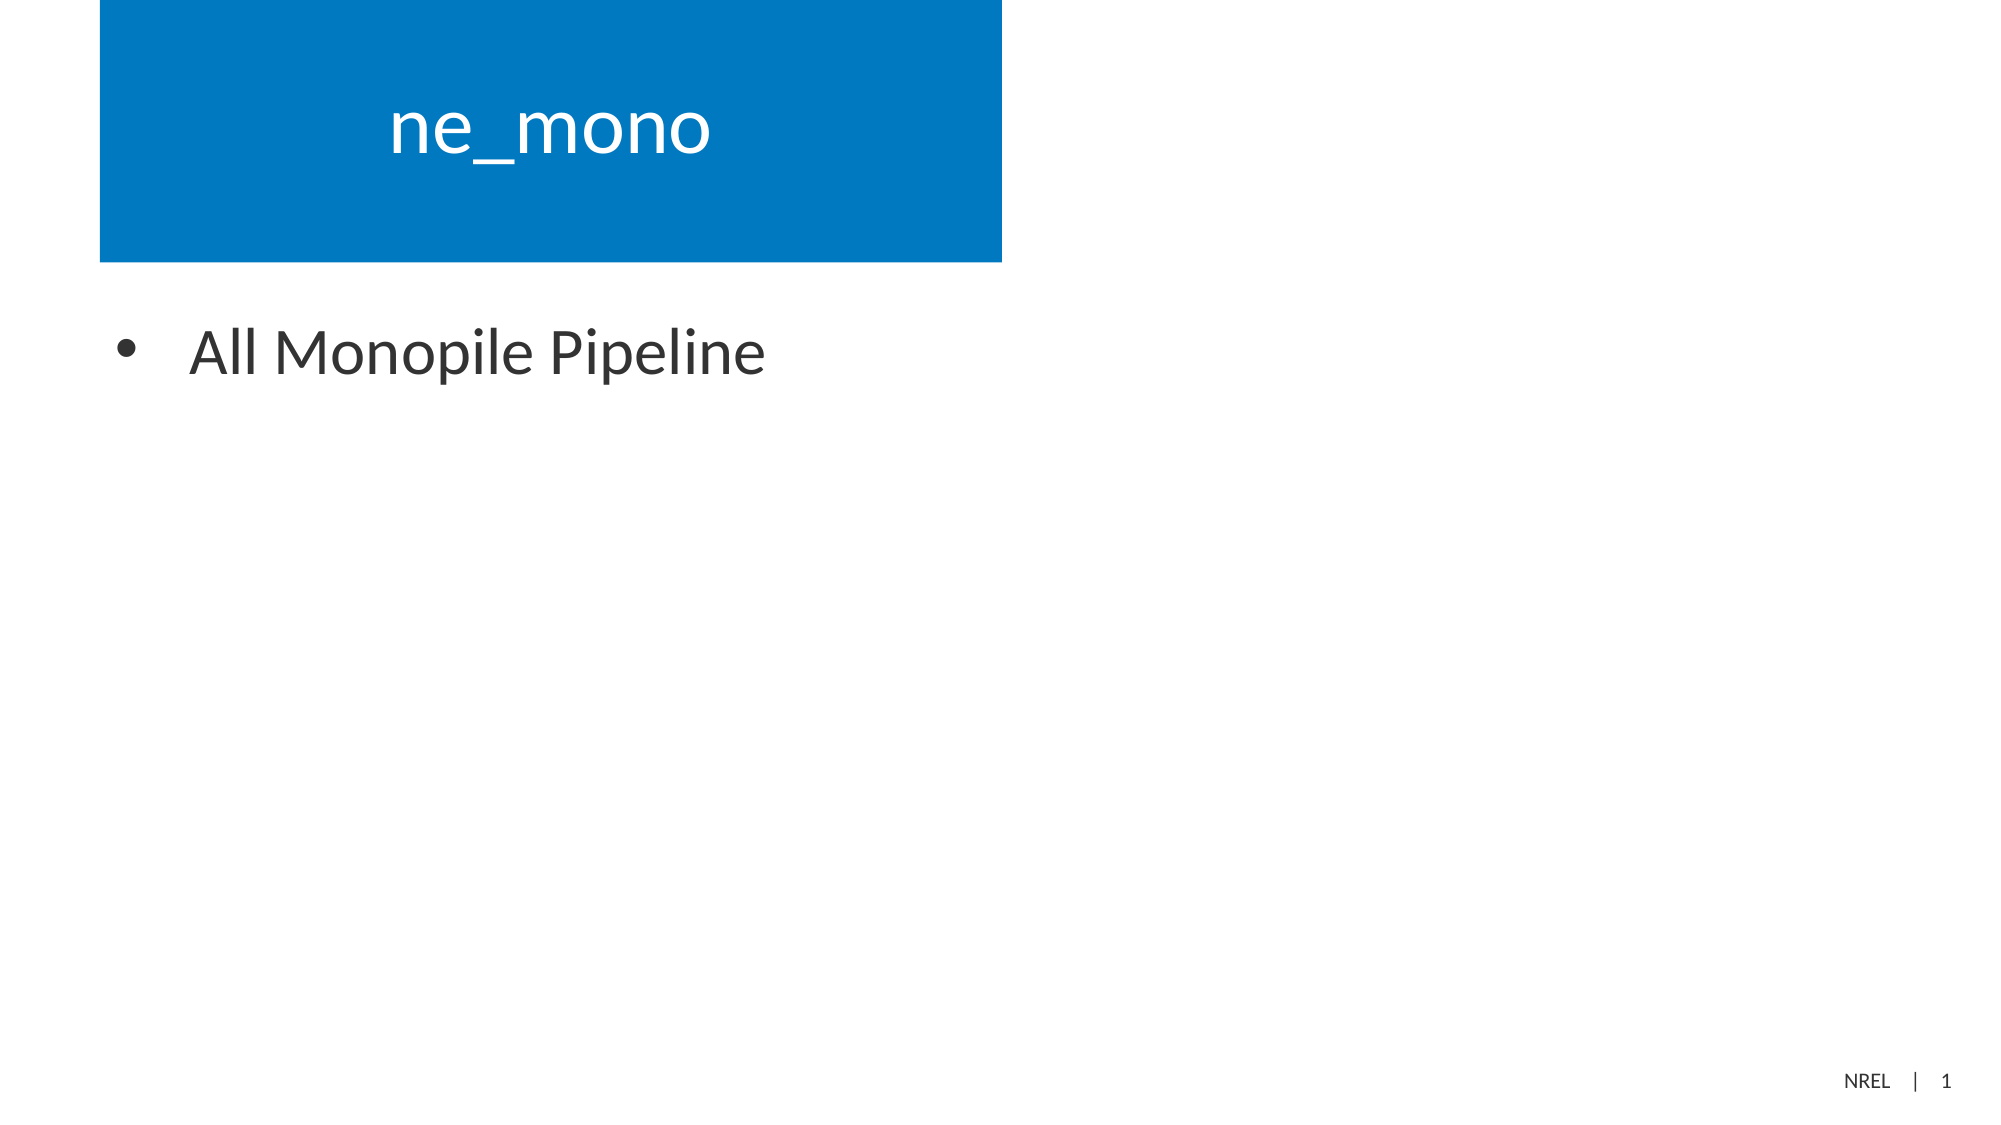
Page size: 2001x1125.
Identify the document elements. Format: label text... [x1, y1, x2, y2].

title ne_mono [99, 0, 1002, 263]
list All Monopile Pipeline [99, 299, 1876, 1039]
